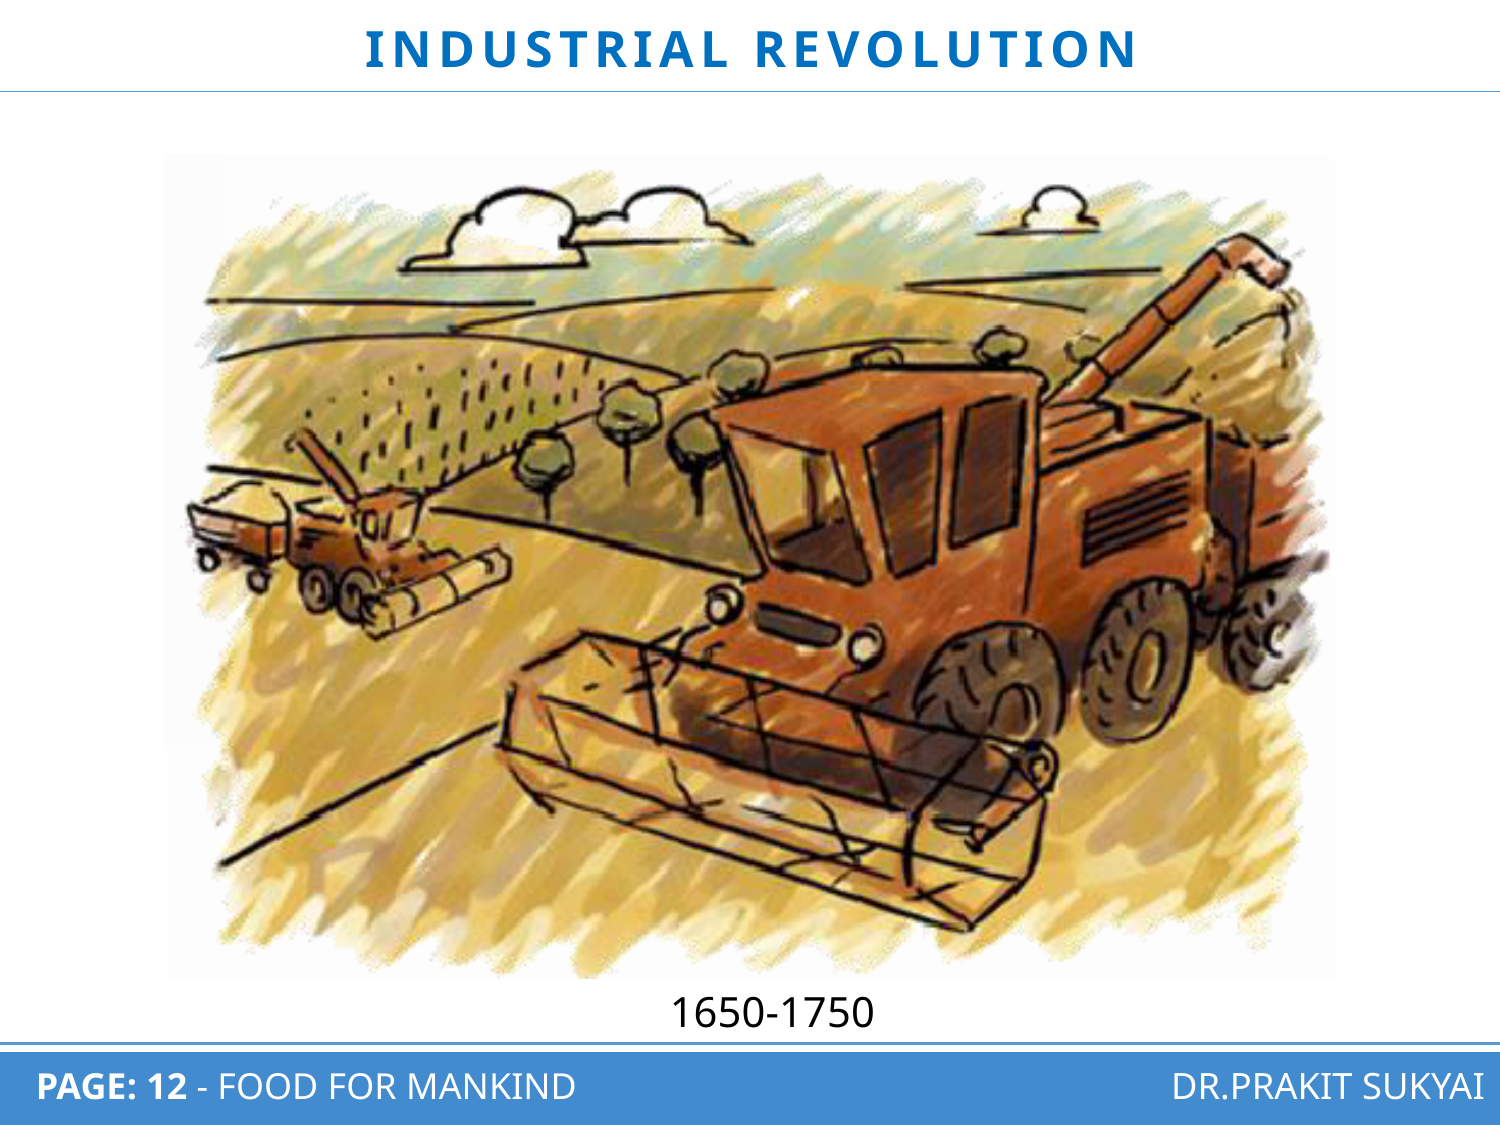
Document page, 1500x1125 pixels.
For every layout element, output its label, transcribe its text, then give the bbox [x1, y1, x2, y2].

text_box DR.PRAKIT SUKYAI [1016, 1060, 1500, 1115]
picture [164, 154, 1381, 979]
text_box 1650-1750 [654, 979, 890, 1043]
text_box [0, 1051, 1500, 1125]
text_box INDUSTRIAL REVOLUTION [31, 10, 1473, 85]
title PAGE: 12 - FOOD FOR MANKIND [20, 1060, 825, 1115]
